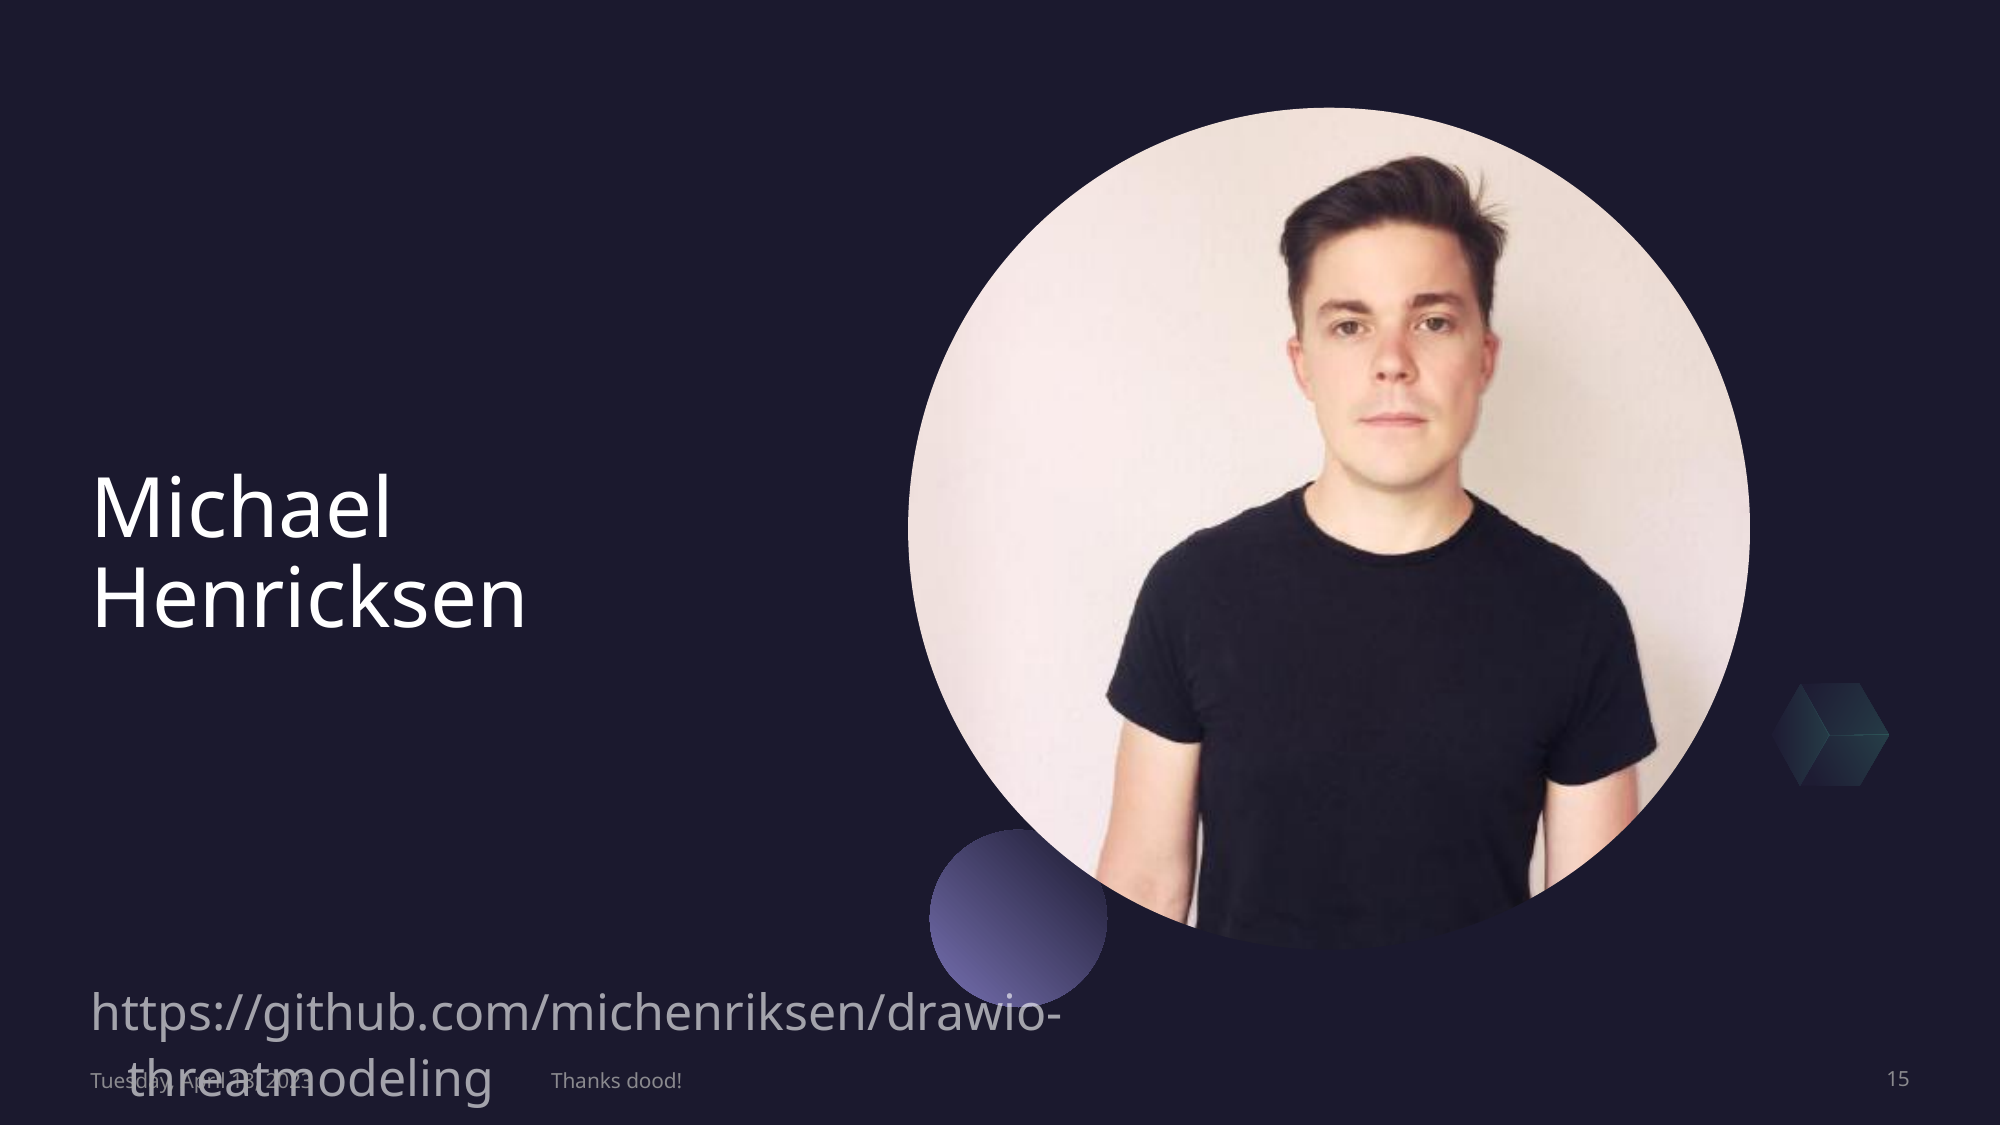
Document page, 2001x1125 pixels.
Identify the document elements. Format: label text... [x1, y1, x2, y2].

footer Thanks dood! [551, 1067, 1598, 1093]
title Michael Henricksen [90, 90, 676, 646]
picture [908, 107, 1751, 950]
list https://github.com/michenriksen/drawio-threatmodeling [90, 670, 1258, 1058]
slide_number 15 [1632, 1067, 1910, 1093]
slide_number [90, 1067, 522, 1093]
